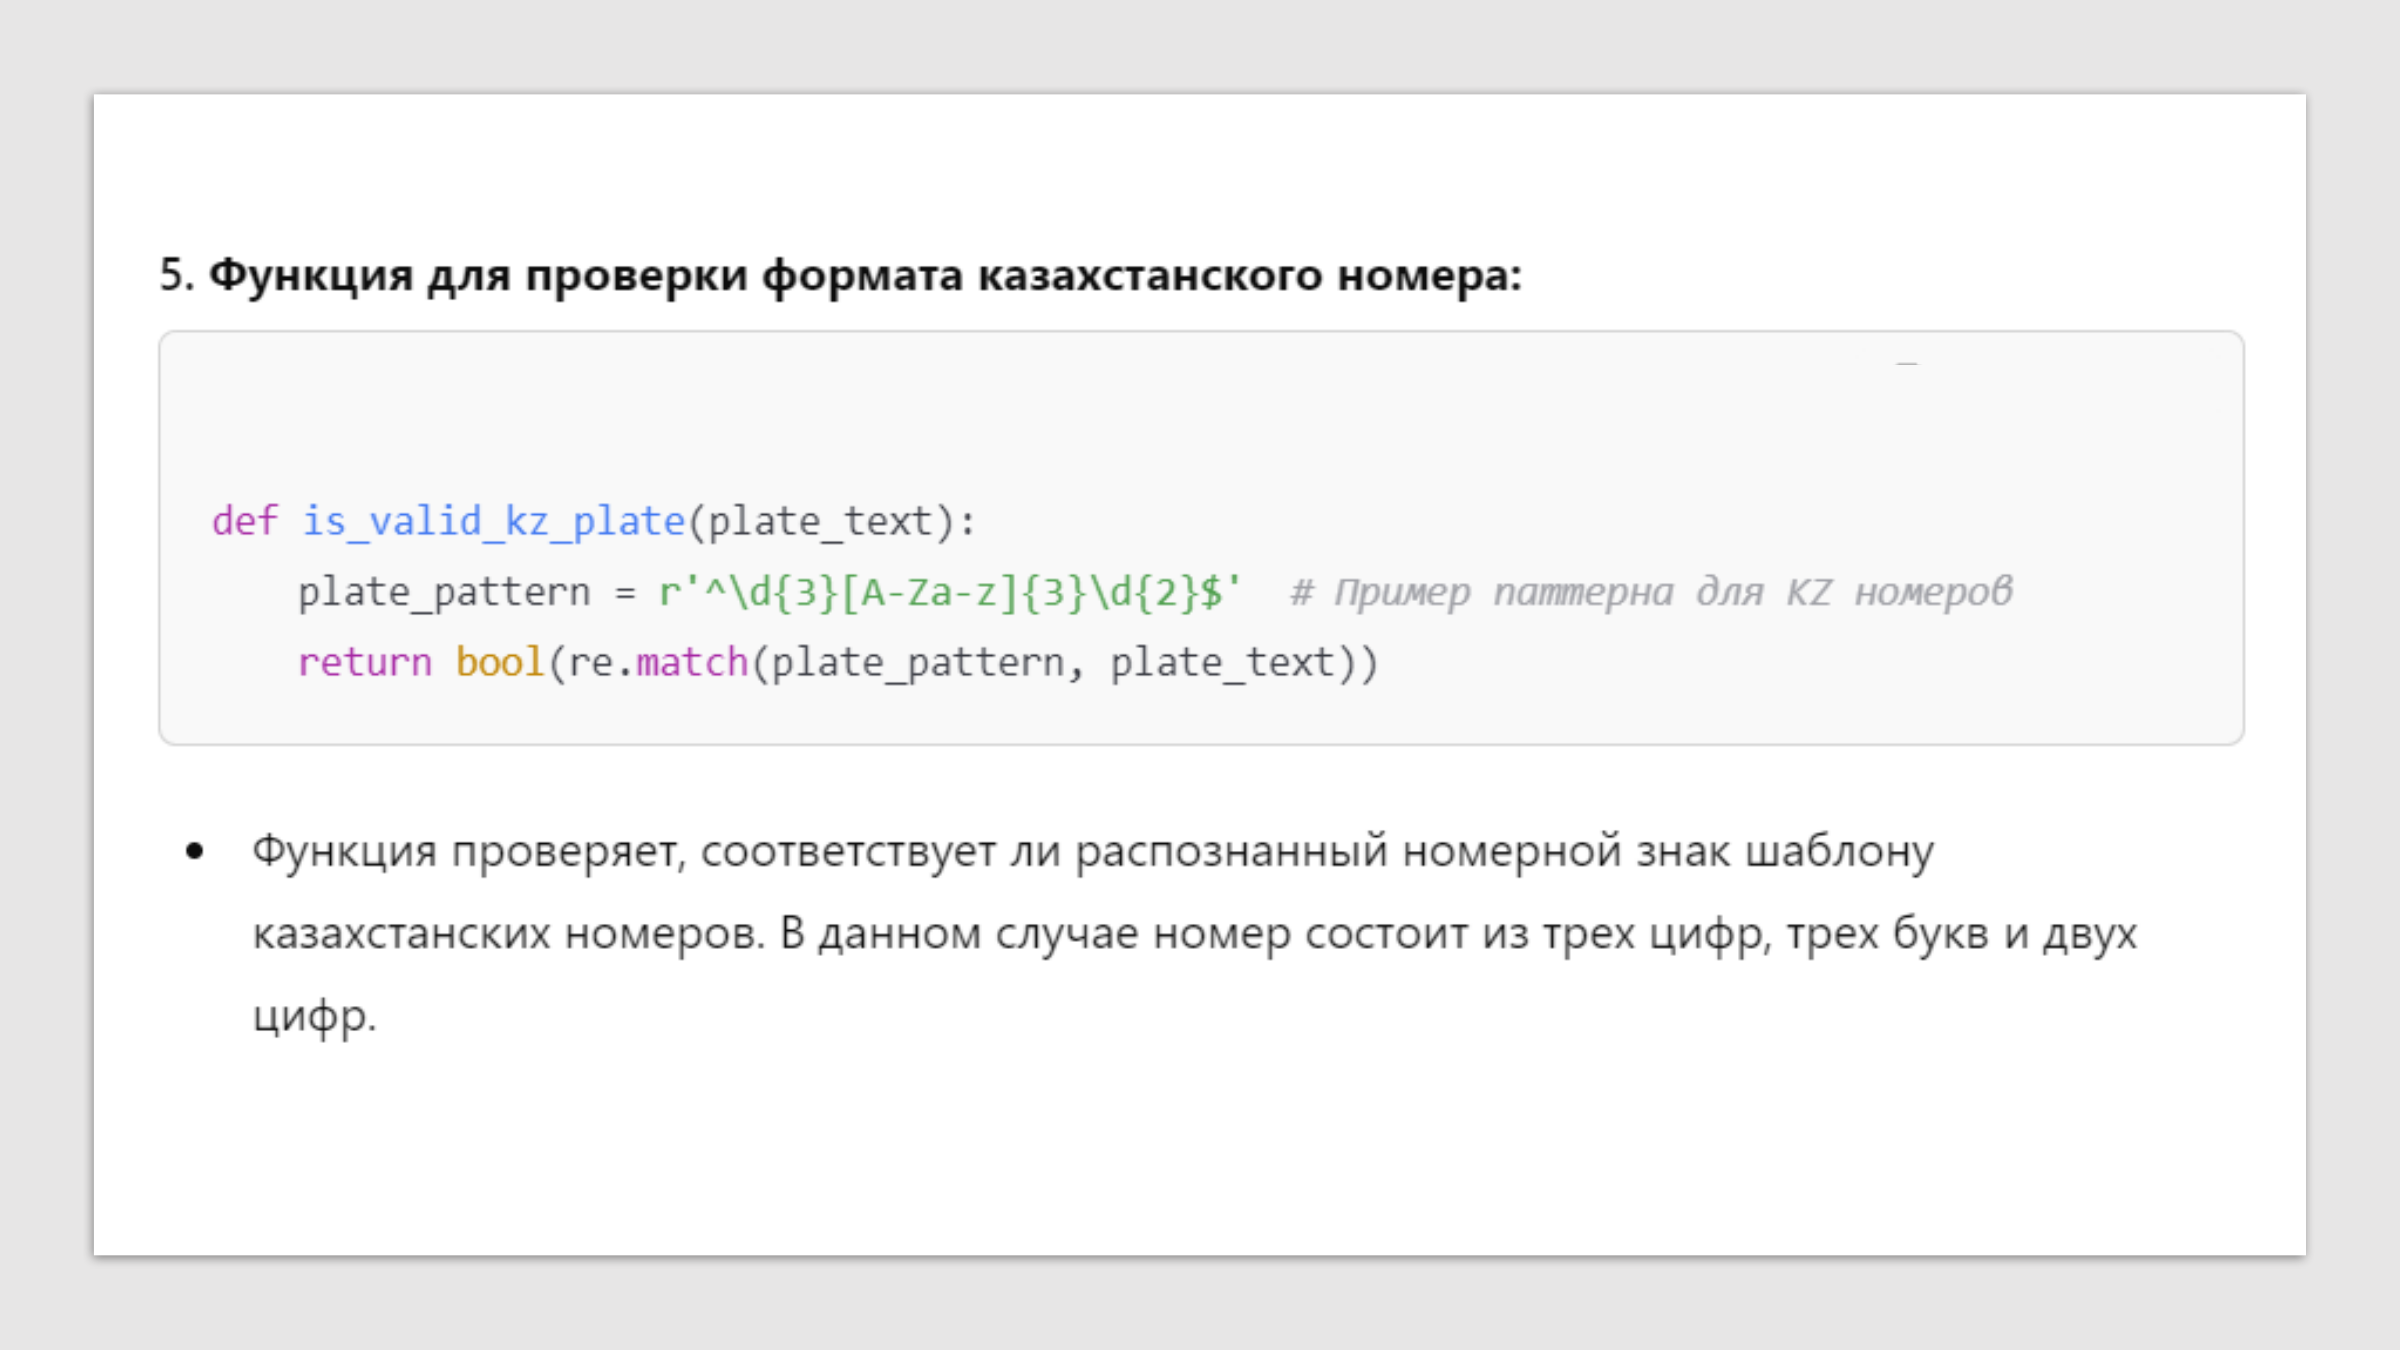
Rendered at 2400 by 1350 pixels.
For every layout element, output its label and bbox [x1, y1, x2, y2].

text_box [0, 0, 2400, 1350]
picture [126, 232, 2274, 1118]
text_box [93, 93, 2307, 1256]
